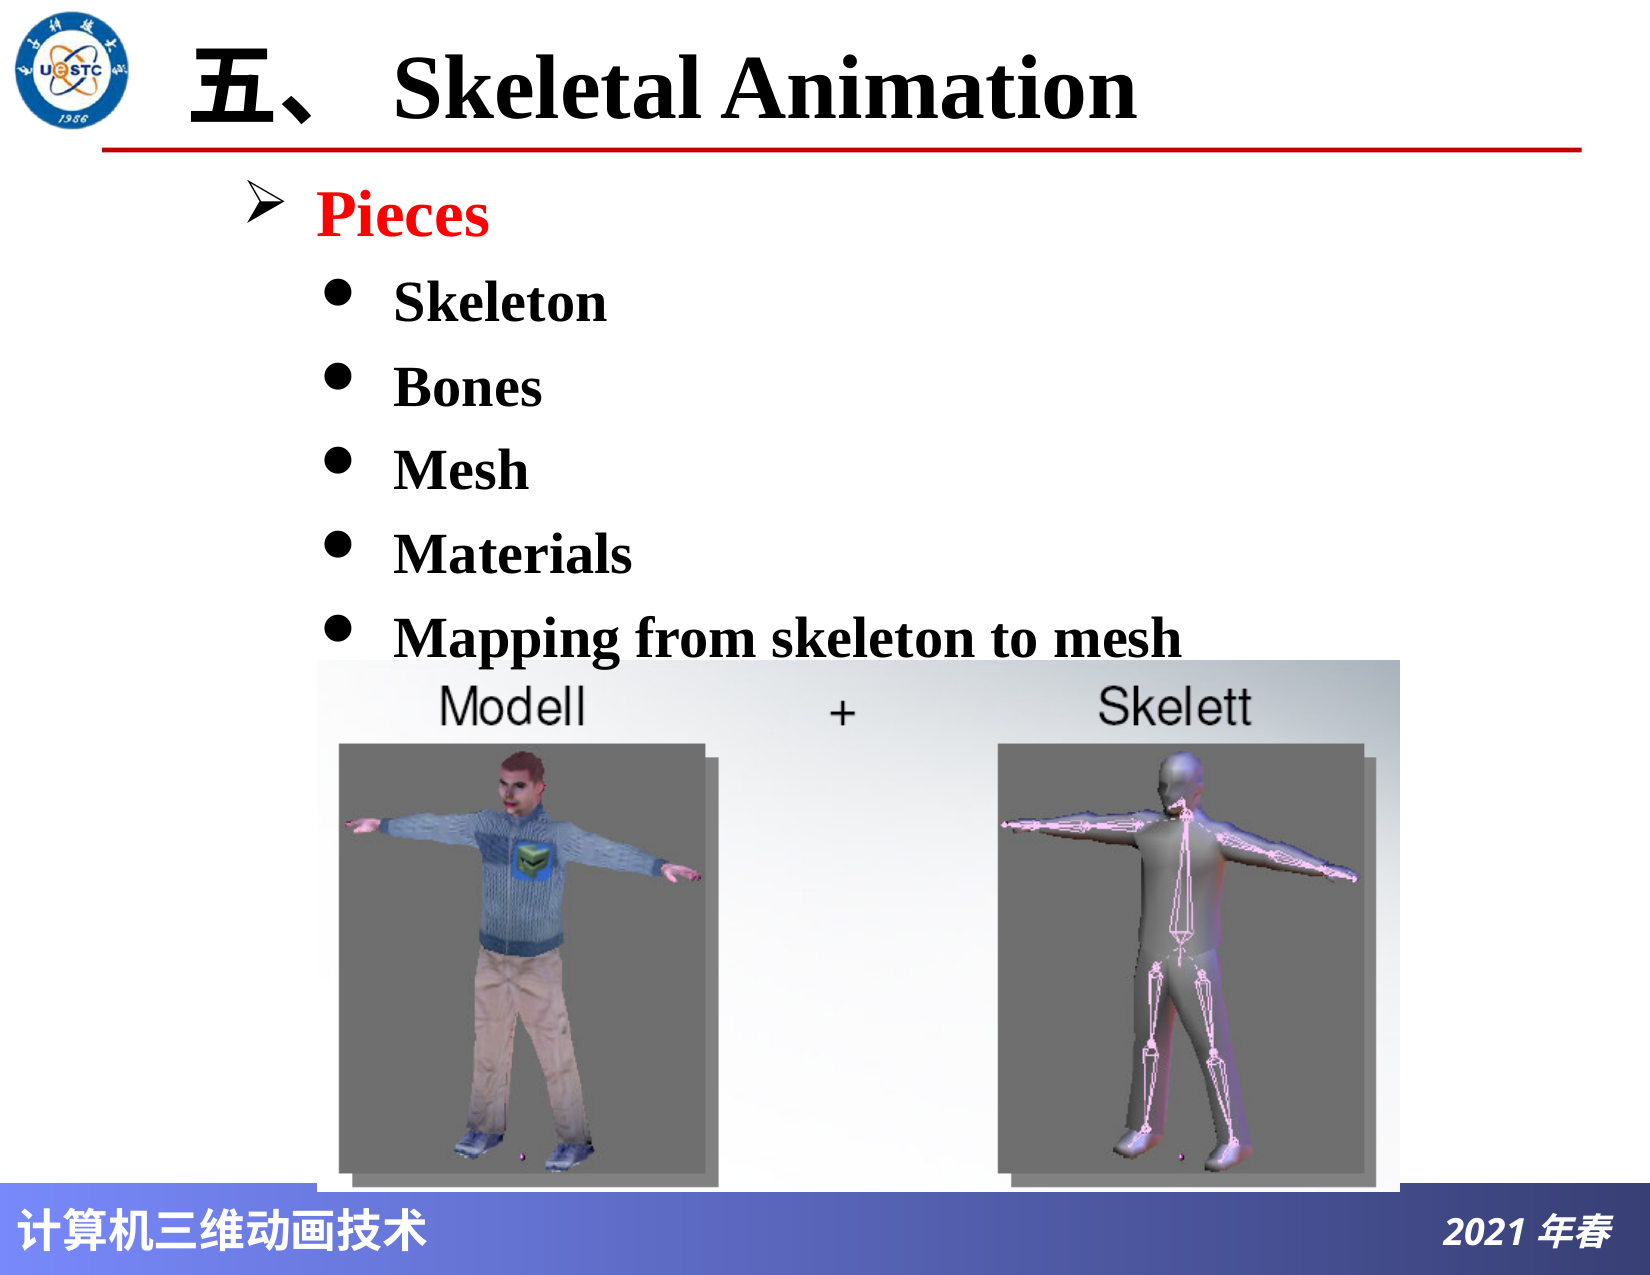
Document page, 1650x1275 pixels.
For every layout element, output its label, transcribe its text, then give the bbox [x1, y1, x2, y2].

picture [0, 0, 136, 140]
list Pieces Skeleton Bones Mesh Materials Mapping from skeleton to mesh [225, 145, 1492, 681]
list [317, 660, 1400, 1192]
title 五、Skeletal Animation [170, 14, 1617, 146]
